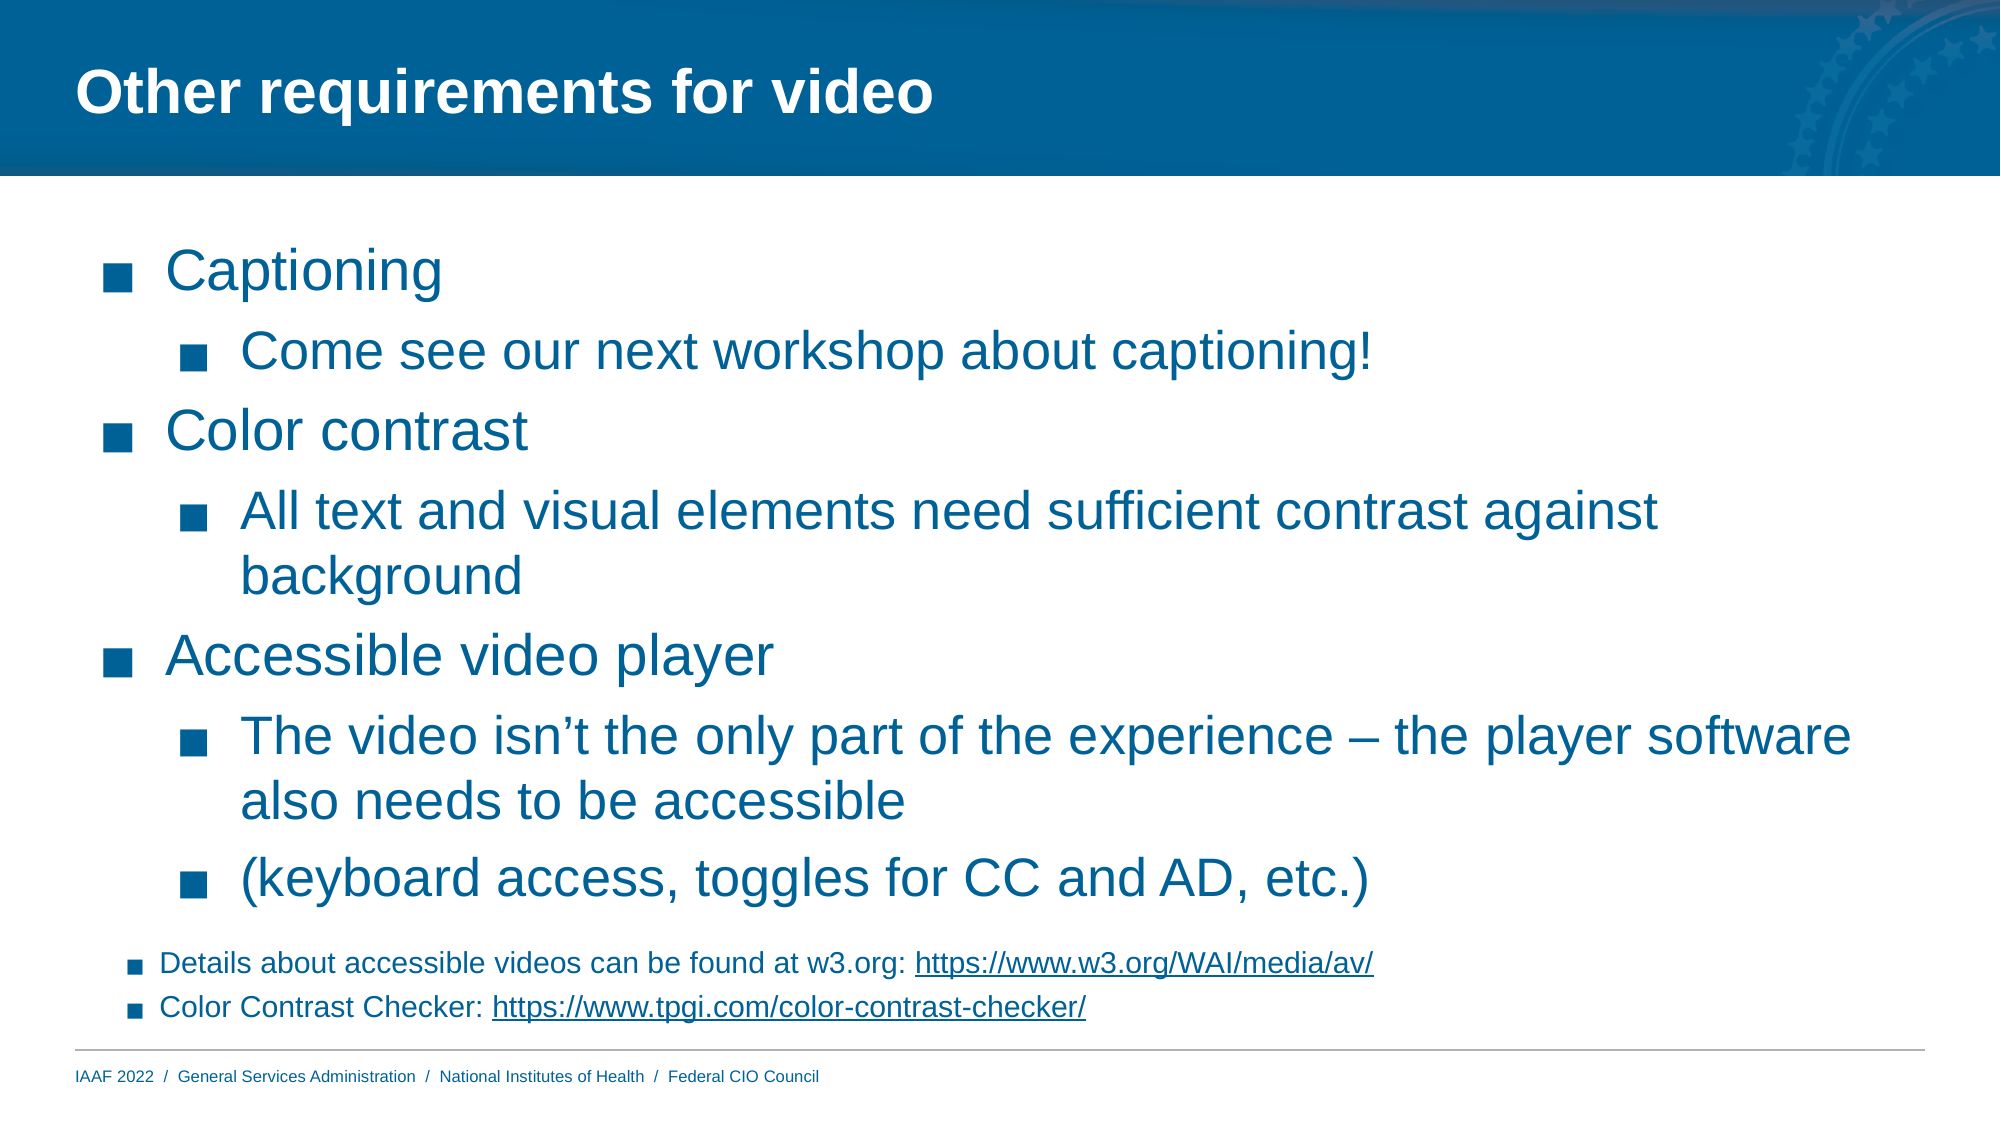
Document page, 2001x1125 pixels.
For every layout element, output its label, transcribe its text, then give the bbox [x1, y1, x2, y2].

list Details about accessible videos can be found at w3.org: https://www.w3.org/WAI/media/av/ Color Contrast Checker: https://www.tpgi.com/color-contrast-checker/ [105, 936, 1390, 1035]
list Captioning Come see our next workshop about captioning! Color contrast All text and visual elements need sufficient contrast against background Accessible video player The video isn’t the only part of the experience – the player software also needs to be accessible (keyboard access, toggles for CC and AD, etc.) [75, 224, 1925, 1035]
picture [0, 0, 2000, 176]
picture [0, 168, 666, 176]
title Other requirements for video [75, 52, 1800, 128]
